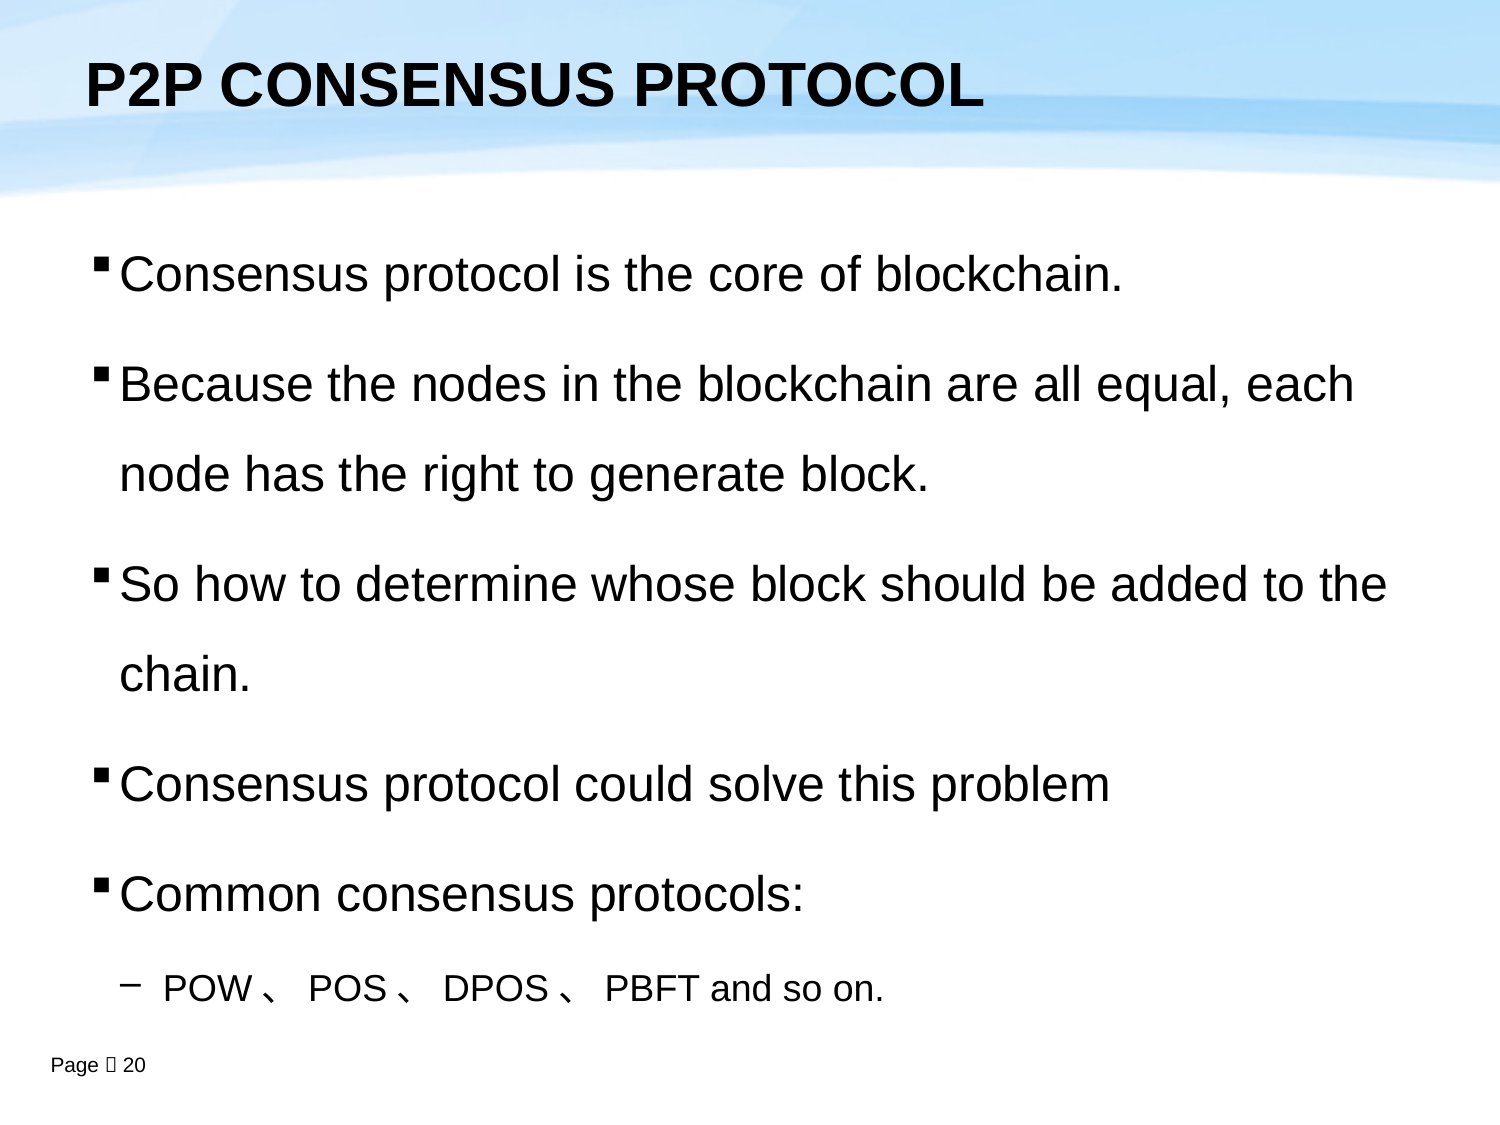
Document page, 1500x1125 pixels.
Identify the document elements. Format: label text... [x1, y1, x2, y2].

title P2P CONSENSUS PROTOCOL [70, 28, 1421, 144]
list Consensus protocol is the core of blockchain. Because the nodes in the blockchain are all equal, each node has the right to generate block. So how to determine whose block should be added to the chain. Consensus protocol could solve this problem Common consensus protocols: POW、POS、DPOS、PBFT and so on. [75, 203, 1425, 988]
picture [0, 0, 1500, 1125]
